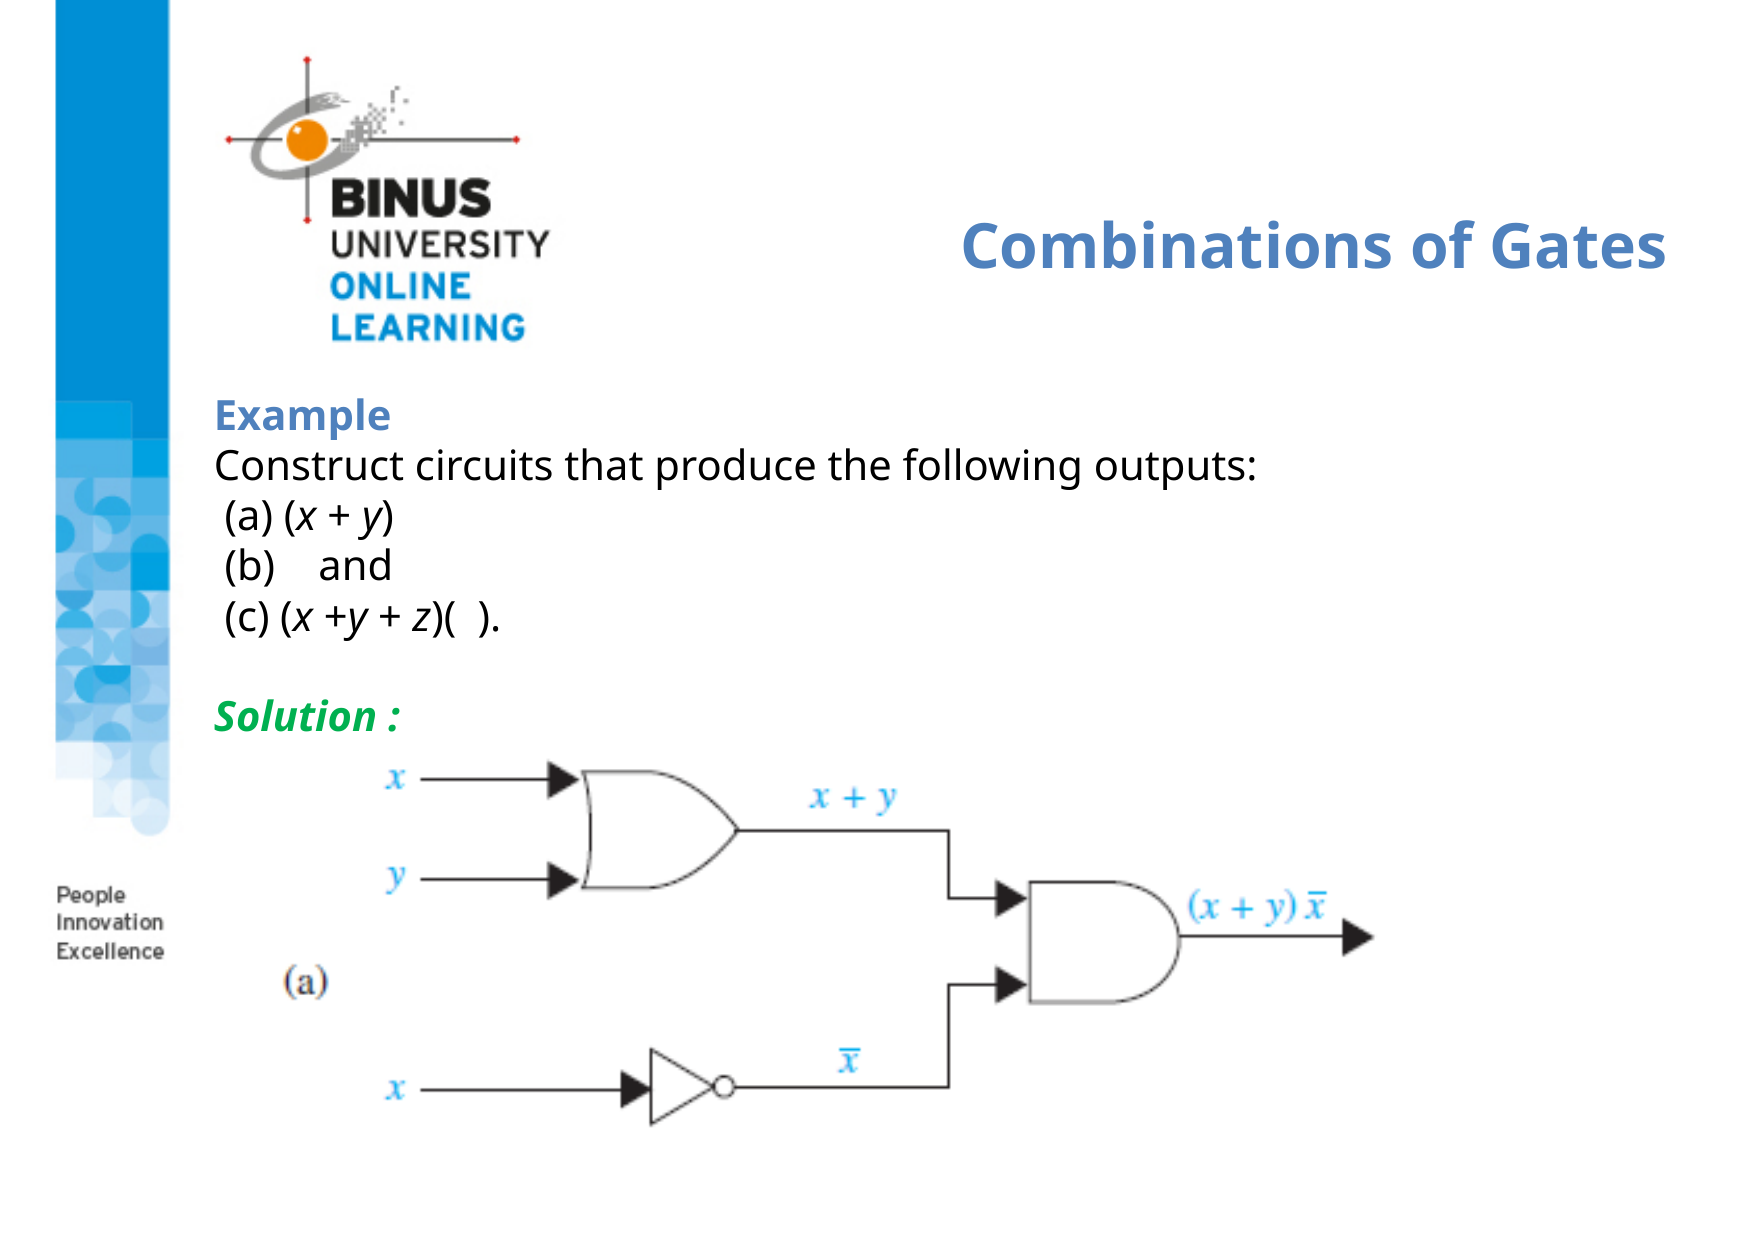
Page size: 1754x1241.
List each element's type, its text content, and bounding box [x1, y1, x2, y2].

title Combinations of Gates [330, 140, 1686, 348]
picture [0, 0, 1754, 1241]
